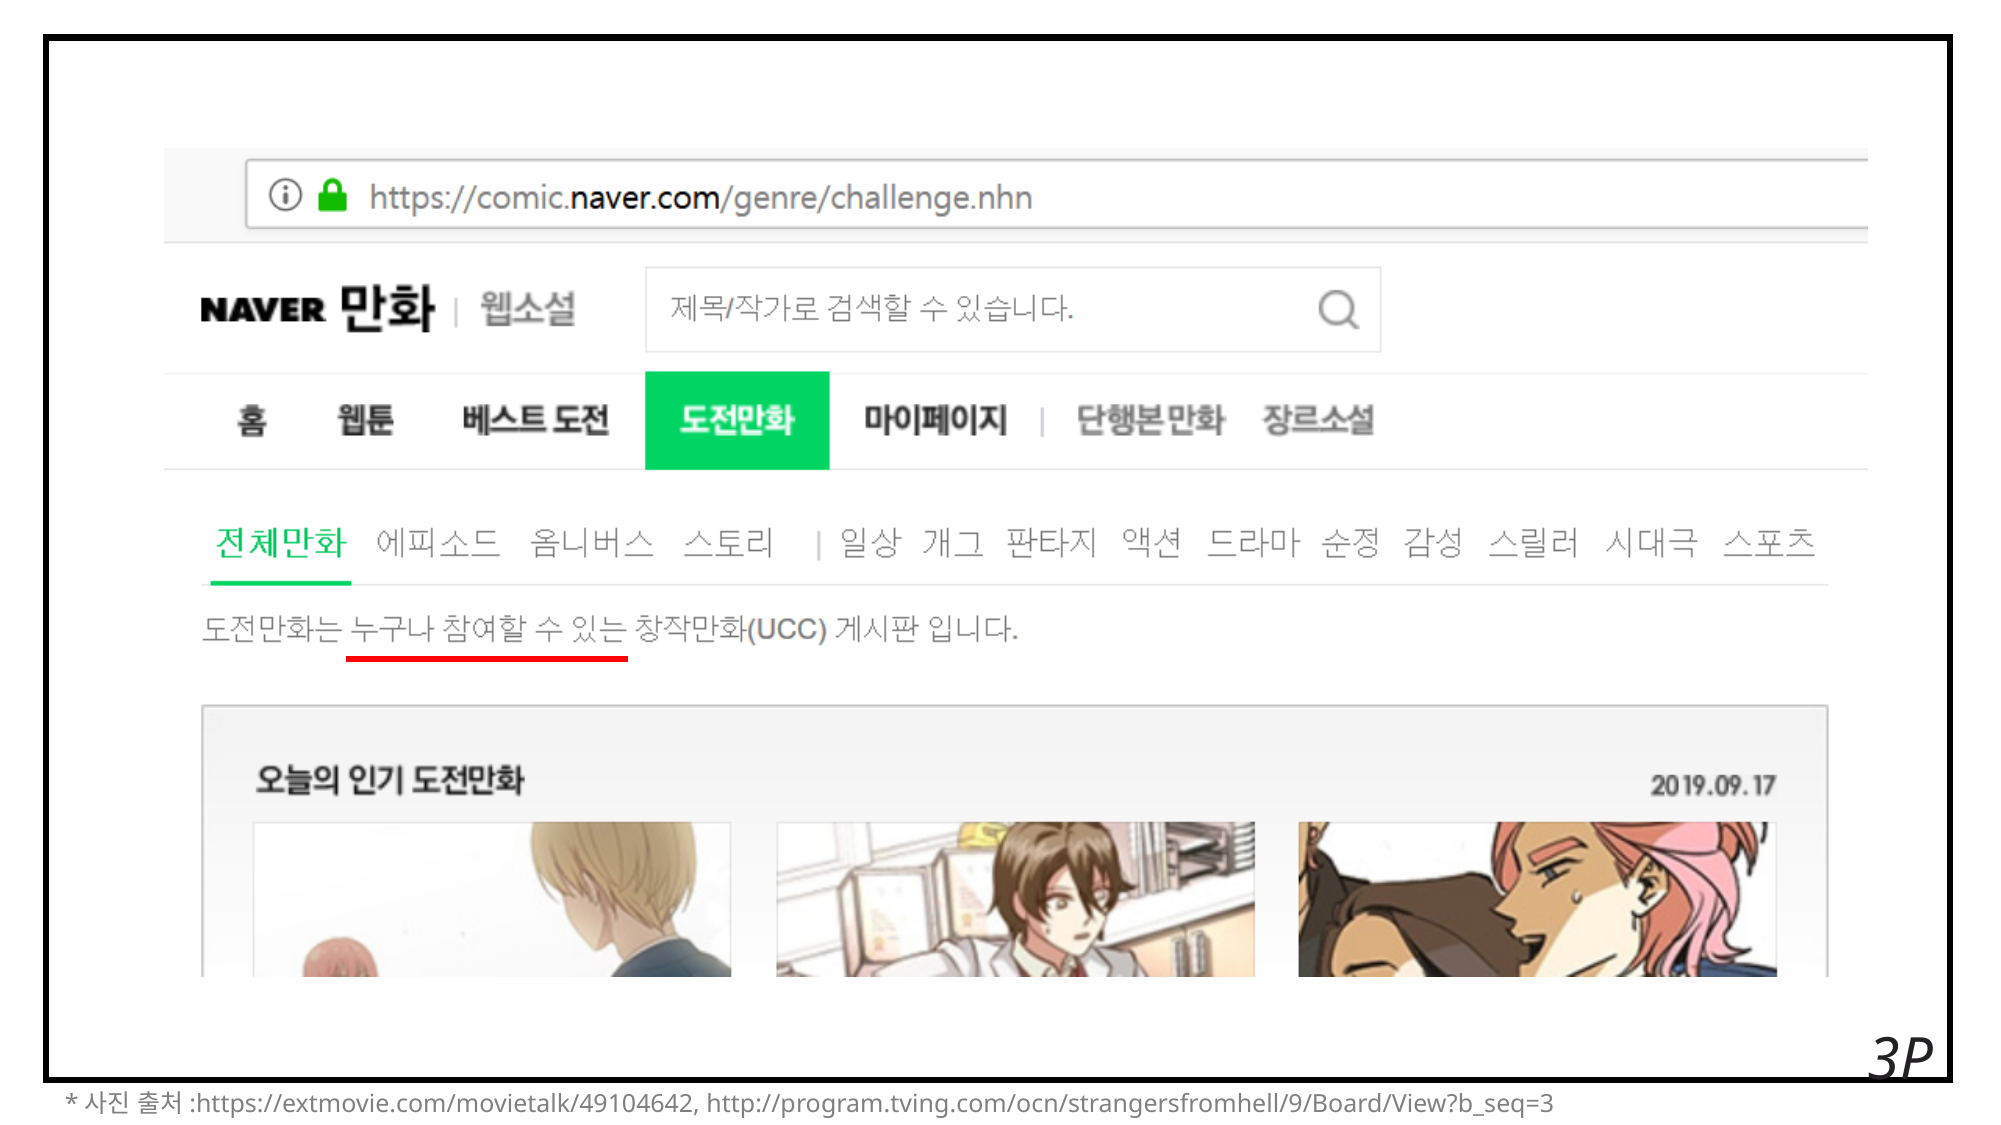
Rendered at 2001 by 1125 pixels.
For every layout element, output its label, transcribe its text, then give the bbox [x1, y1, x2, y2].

text_box [45, 36, 1951, 1081]
picture [164, 148, 1868, 977]
text_box 3P [1837, 1013, 1963, 1080]
text_box *사진 출처:https://extmovie.com/movietalk/49104642, http://program.tving.com/ocn/strangersfromhell/9/Board/View?b_seq=3 [50, 1080, 1983, 1125]
